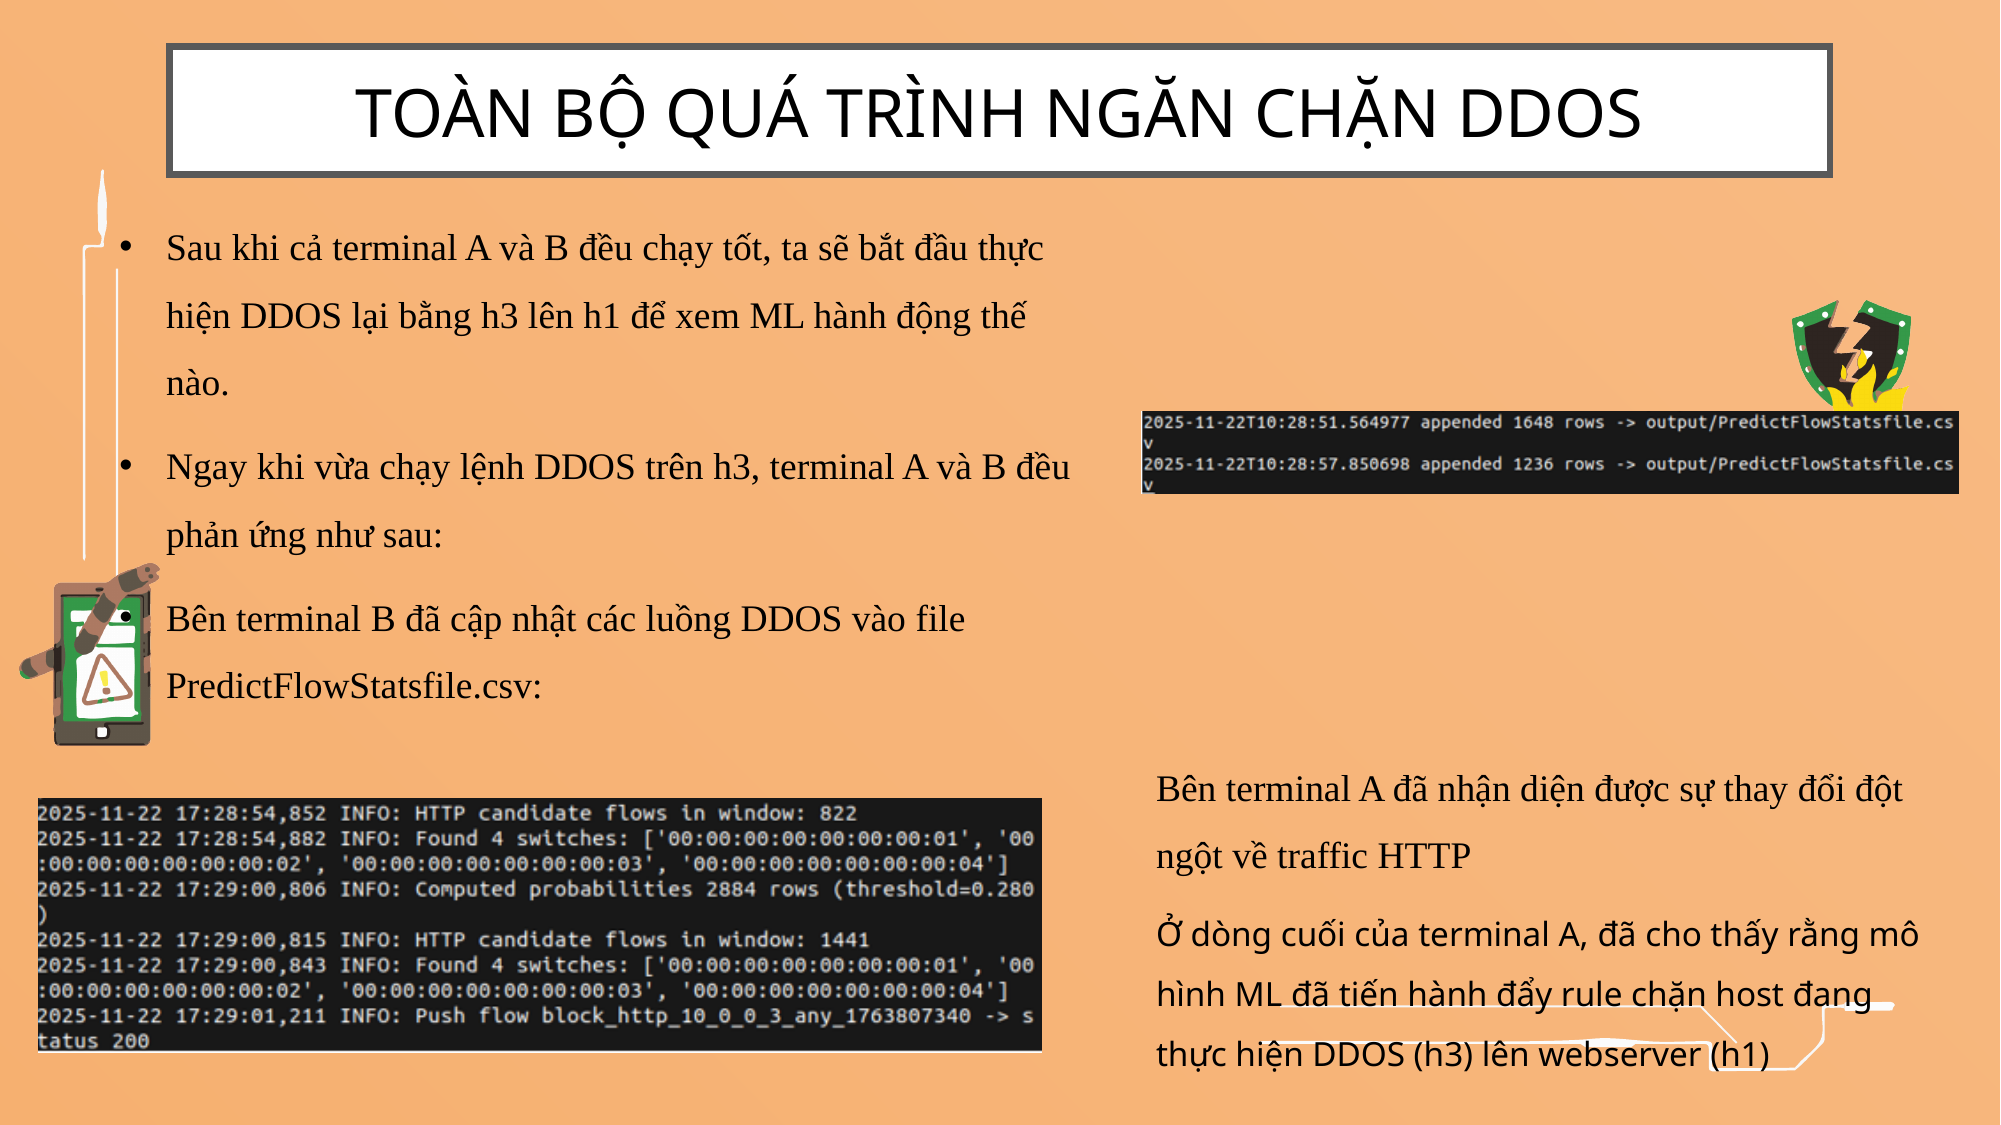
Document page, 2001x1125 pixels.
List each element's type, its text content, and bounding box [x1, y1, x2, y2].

text_box TOÀN BỘ QUÁ TRÌNH NGĂN CHẶN DDOS [169, 46, 1831, 176]
picture [1141, 300, 1959, 494]
text_box Bên terminal A đã nhận diện được sự thay đổi đột ngột về traffic HTTP Ở dòng cuối của terminal A, đã cho thấy rằng mô hình ML đã tiến hành đẩy rule chặn host đang thực hiện DDOS (h3) lên webserver (h1) [1141, 734, 1959, 1081]
picture [19, 563, 160, 746]
text_box Sau khi cả terminal A và B đều chạy tốt, ta sẽ bắt đầu thực hiện DDOS lại bằng h3 lên h1 để xem ML hành động thế nào. Ngay khi vừa chạy lệnh DDOS trên h3, terminal A và B đều phản ứng như sau: Bên terminal B đã cập nhật các luồng DDOS vào file PredictFlowStatsfile.csv: [104, 193, 1105, 714]
picture [38, 797, 1042, 1053]
